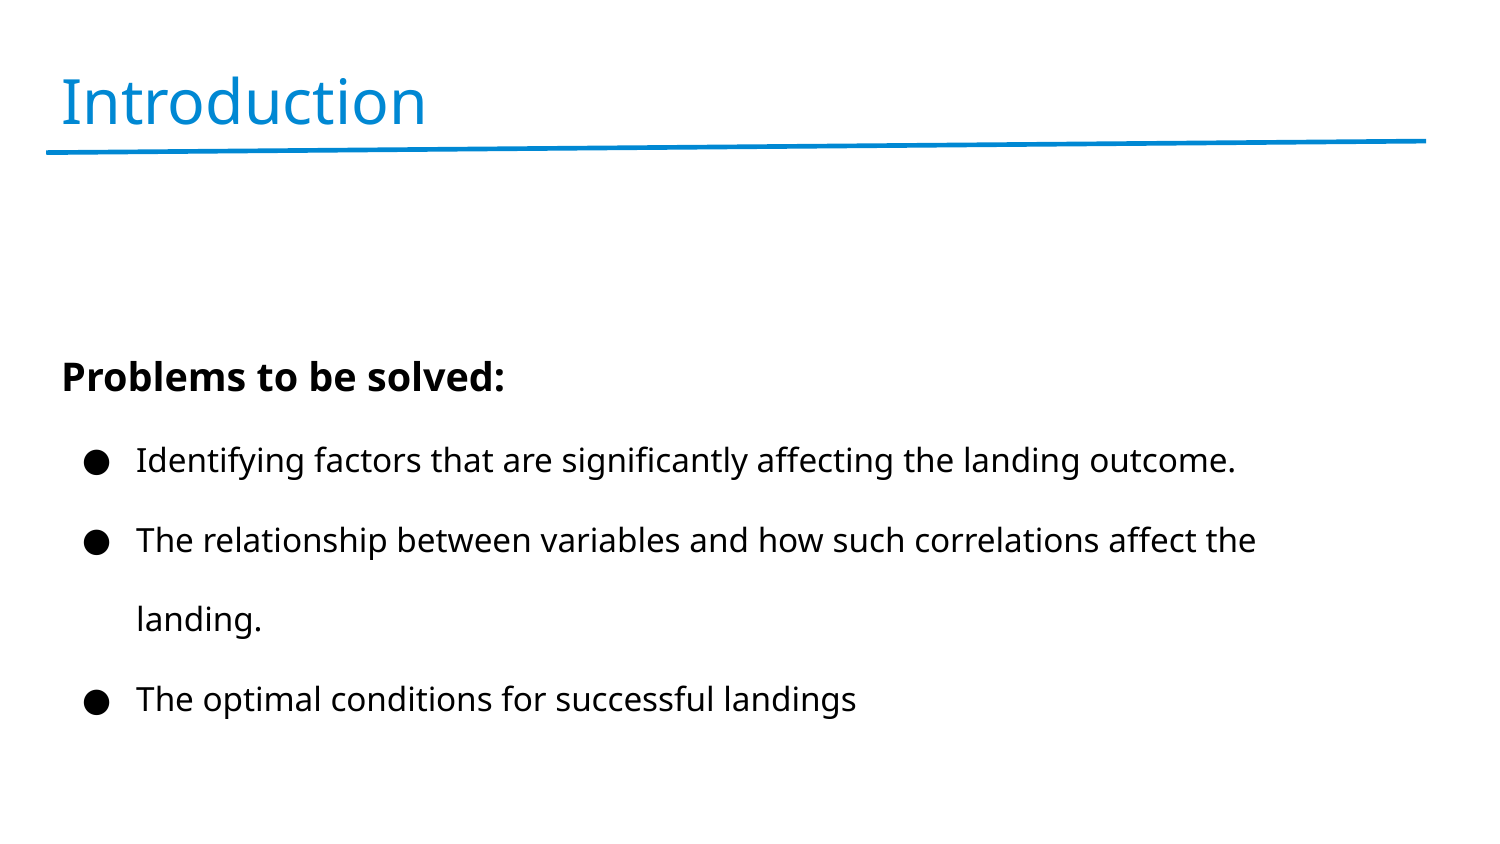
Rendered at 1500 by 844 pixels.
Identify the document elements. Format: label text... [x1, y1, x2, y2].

title Introduction [46, 47, 1055, 139]
text_box Problems to be solved: Identifying factors that are significantly affecting the landing outcome. The relationship between variables and how such correlations affect the landing. The optimal conditions for successful landings [46, 288, 1359, 734]
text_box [45, 140, 1427, 153]
